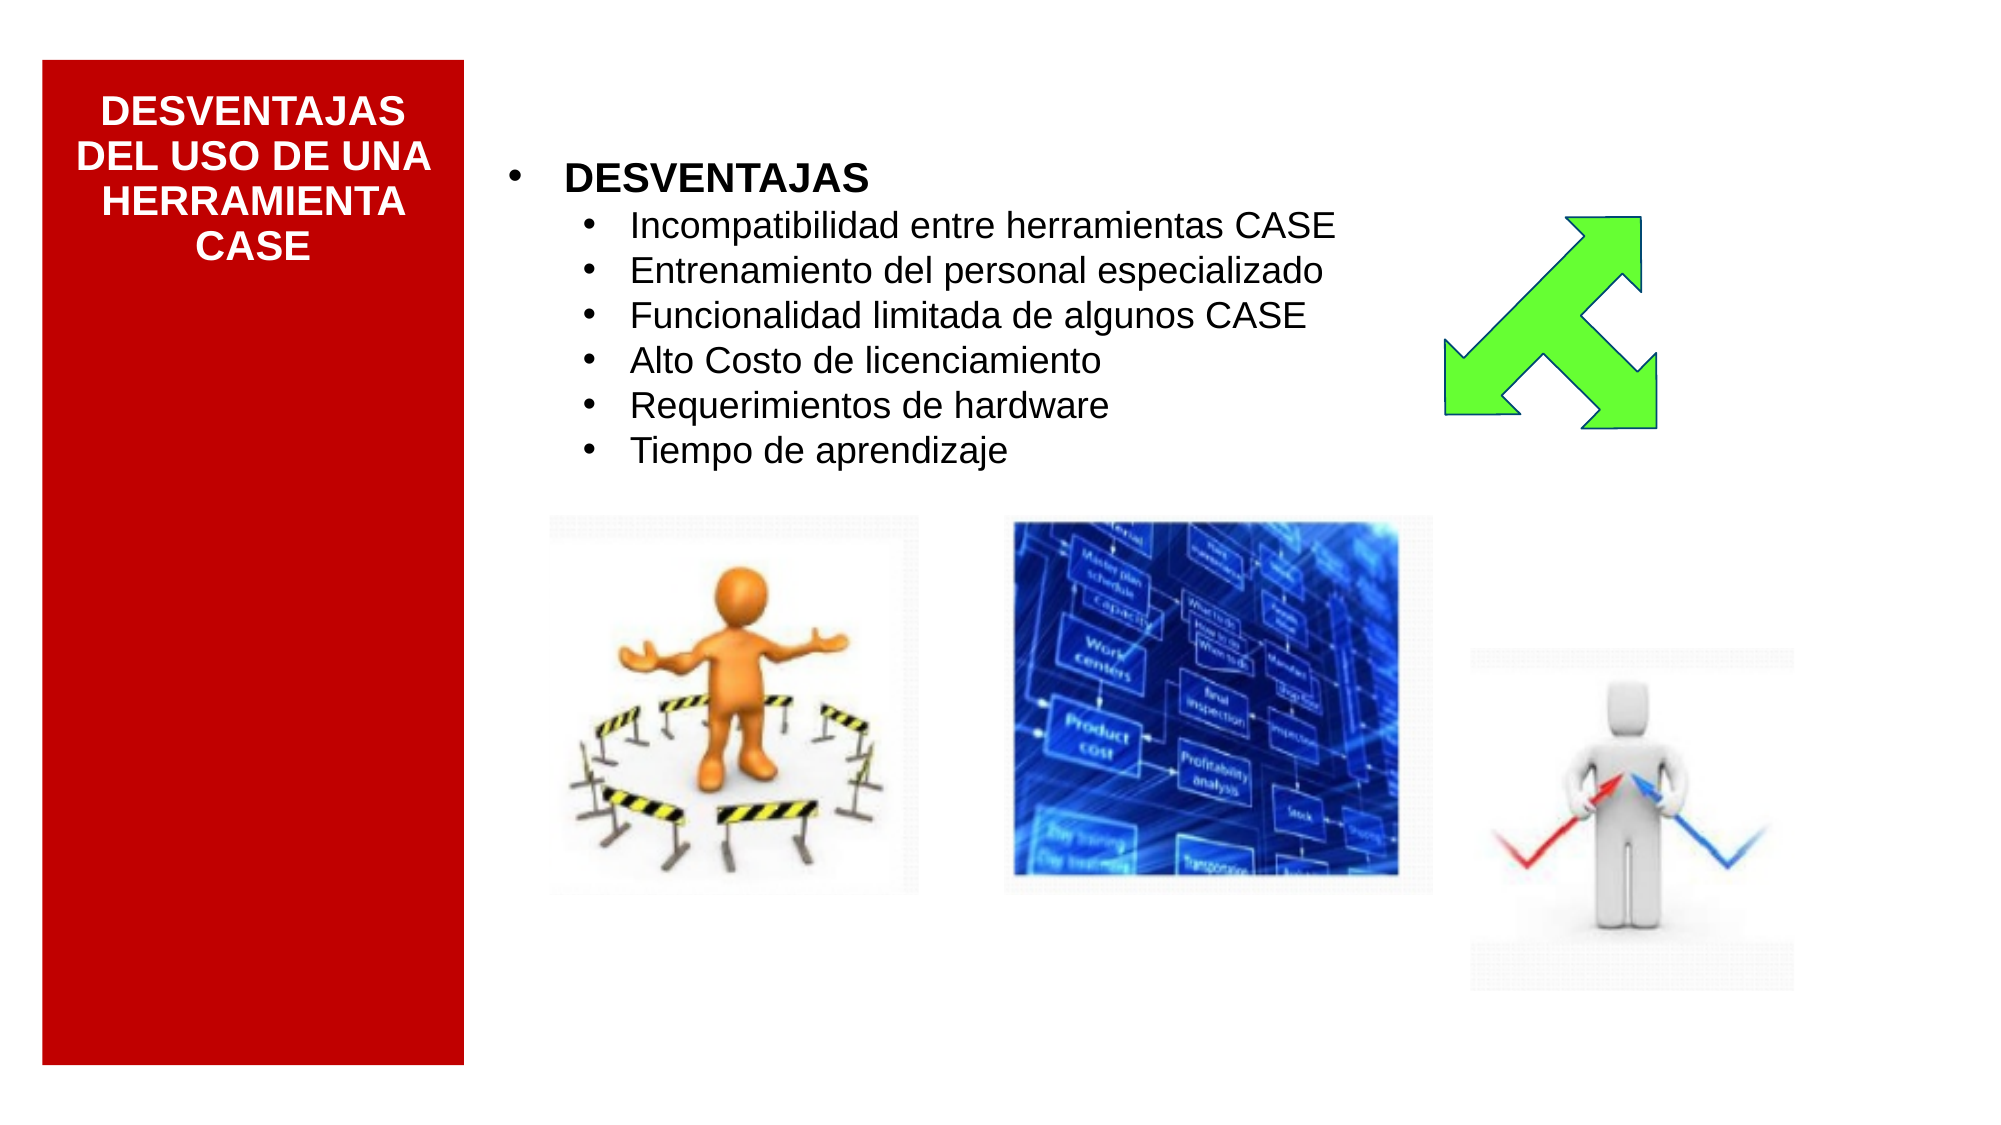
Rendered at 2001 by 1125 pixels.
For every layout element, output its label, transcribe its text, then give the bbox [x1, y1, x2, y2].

title DESVENTAJAS DEL USO DE UNA HERRAMIENTA CASE [42, 59, 464, 1066]
picture [1003, 514, 1434, 895]
picture [549, 514, 919, 895]
picture [1470, 648, 1795, 992]
text_box DESVENTAJAS Incompatibilidad entre herramientas CASE Entrenamiento del personal especializado Funcionalidad limitada de algunos CASE Alto Costo de licenciamiento Requerimientos de hardware Tiempo de aprendizaje [493, 143, 1408, 524]
text_box [1443, 216, 1658, 430]
